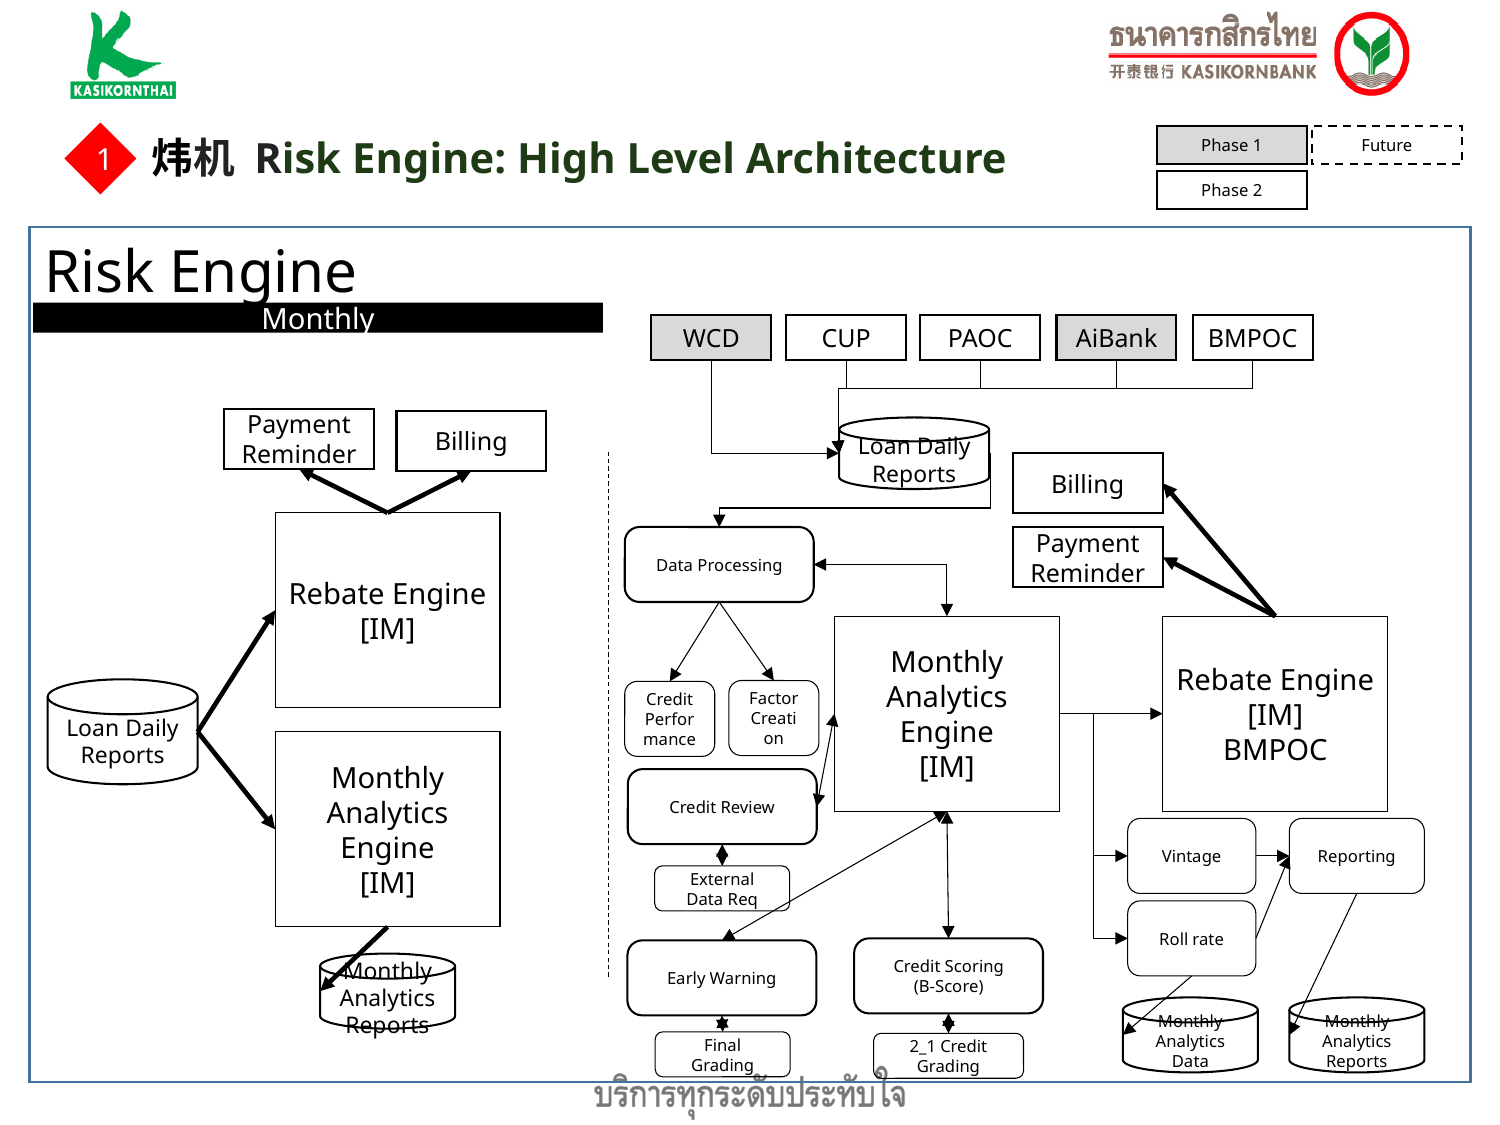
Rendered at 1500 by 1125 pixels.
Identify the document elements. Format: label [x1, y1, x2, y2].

picture [590, 1083, 910, 1120]
picture [1107, 10, 1410, 99]
text_box [28, 219, 1472, 1083]
text_box [60, 118, 1463, 210]
picture [70, 10, 176, 99]
